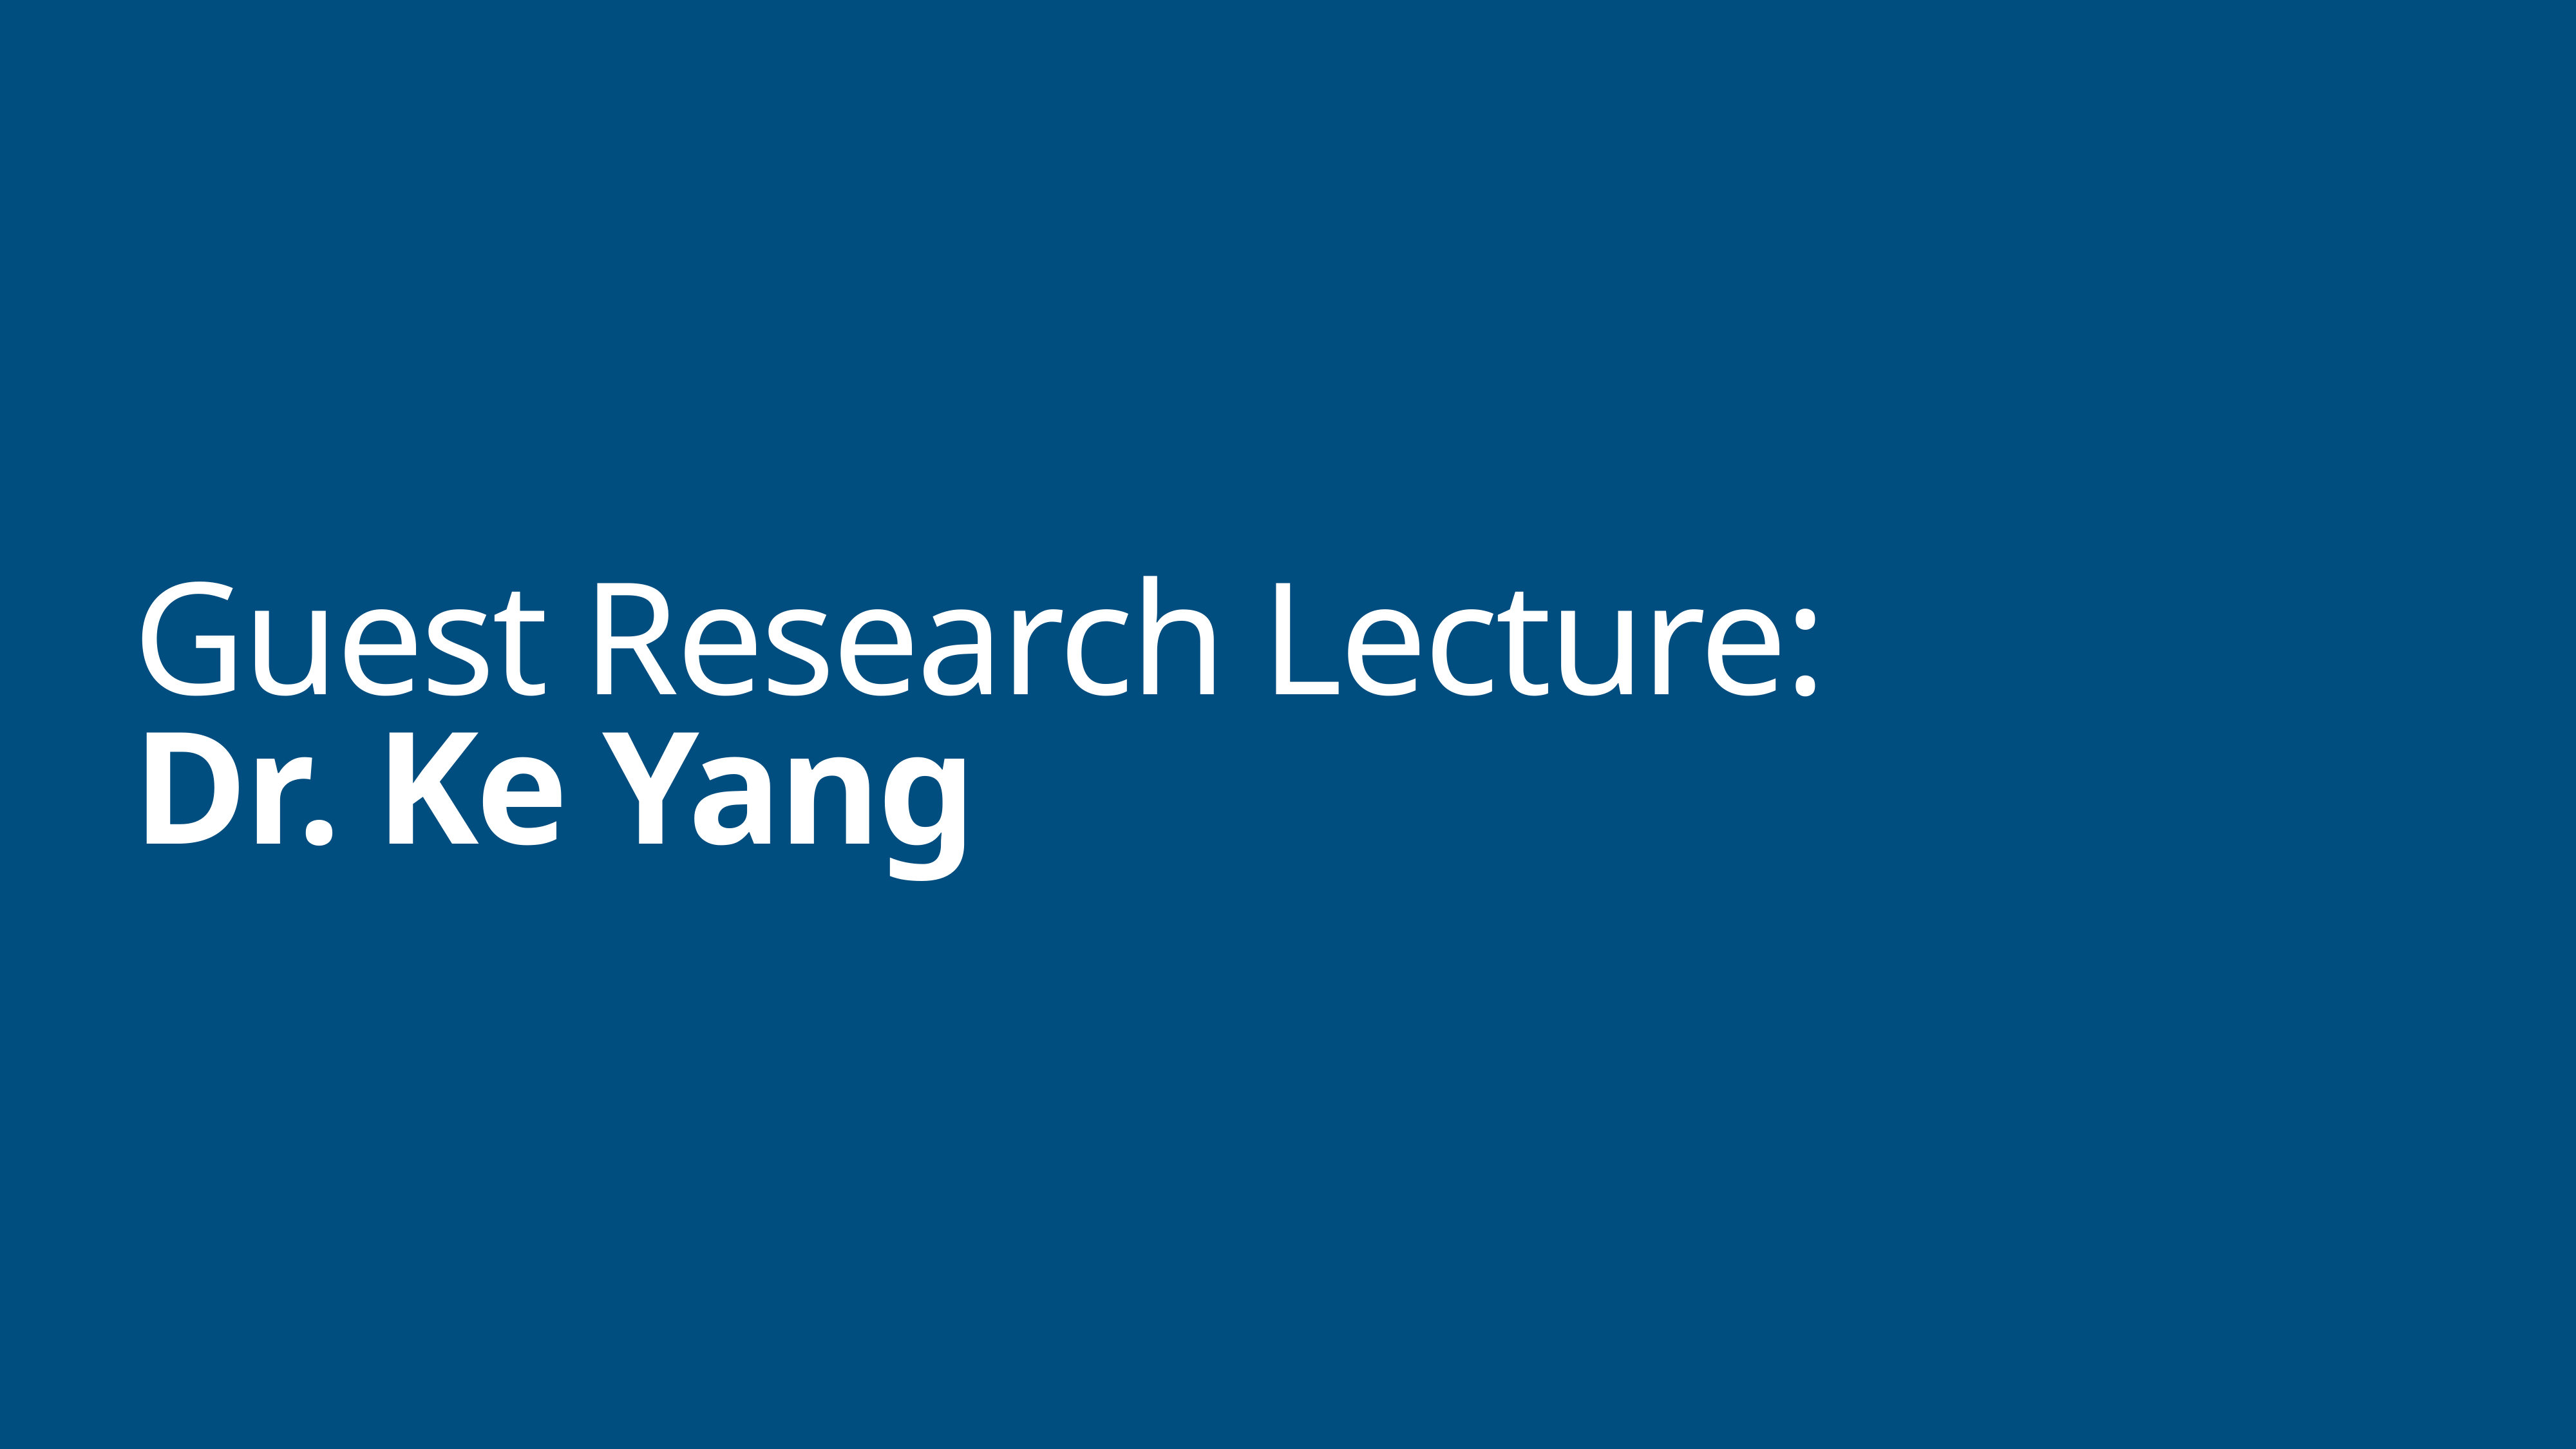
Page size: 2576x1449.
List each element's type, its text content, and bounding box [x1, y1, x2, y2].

title Guest Research Lecture: Dr. Ke Yang [127, 478, 2449, 971]
